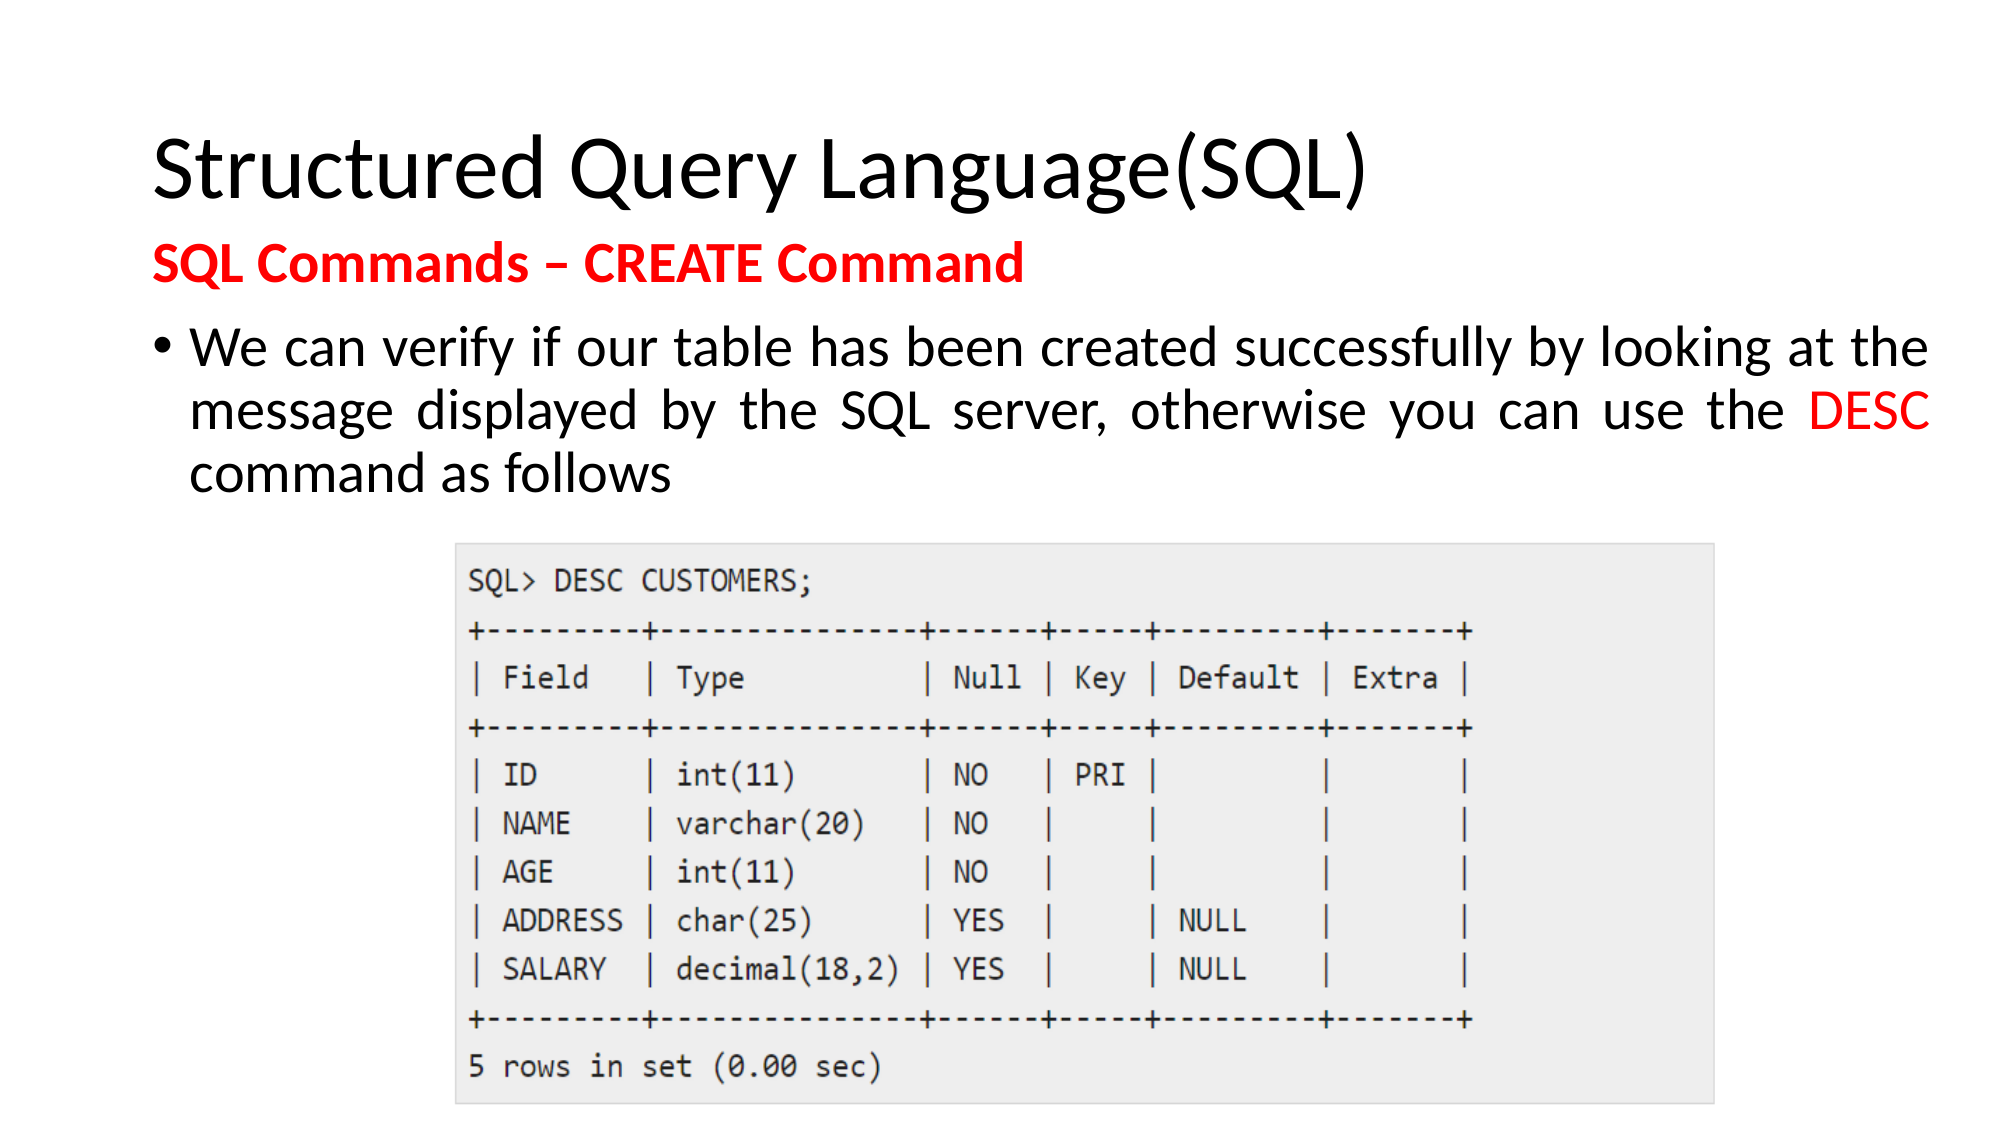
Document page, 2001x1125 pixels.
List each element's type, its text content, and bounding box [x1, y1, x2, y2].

picture [451, 527, 1729, 1106]
list SQL Commands – CREATE Command We can verify if our table has been created successfully by looking at the message displayed by the SQL server, otherwise you can use the DESC command as follows [137, 224, 1946, 1093]
title Structured Query Language(SQL) [137, 59, 1863, 224]
